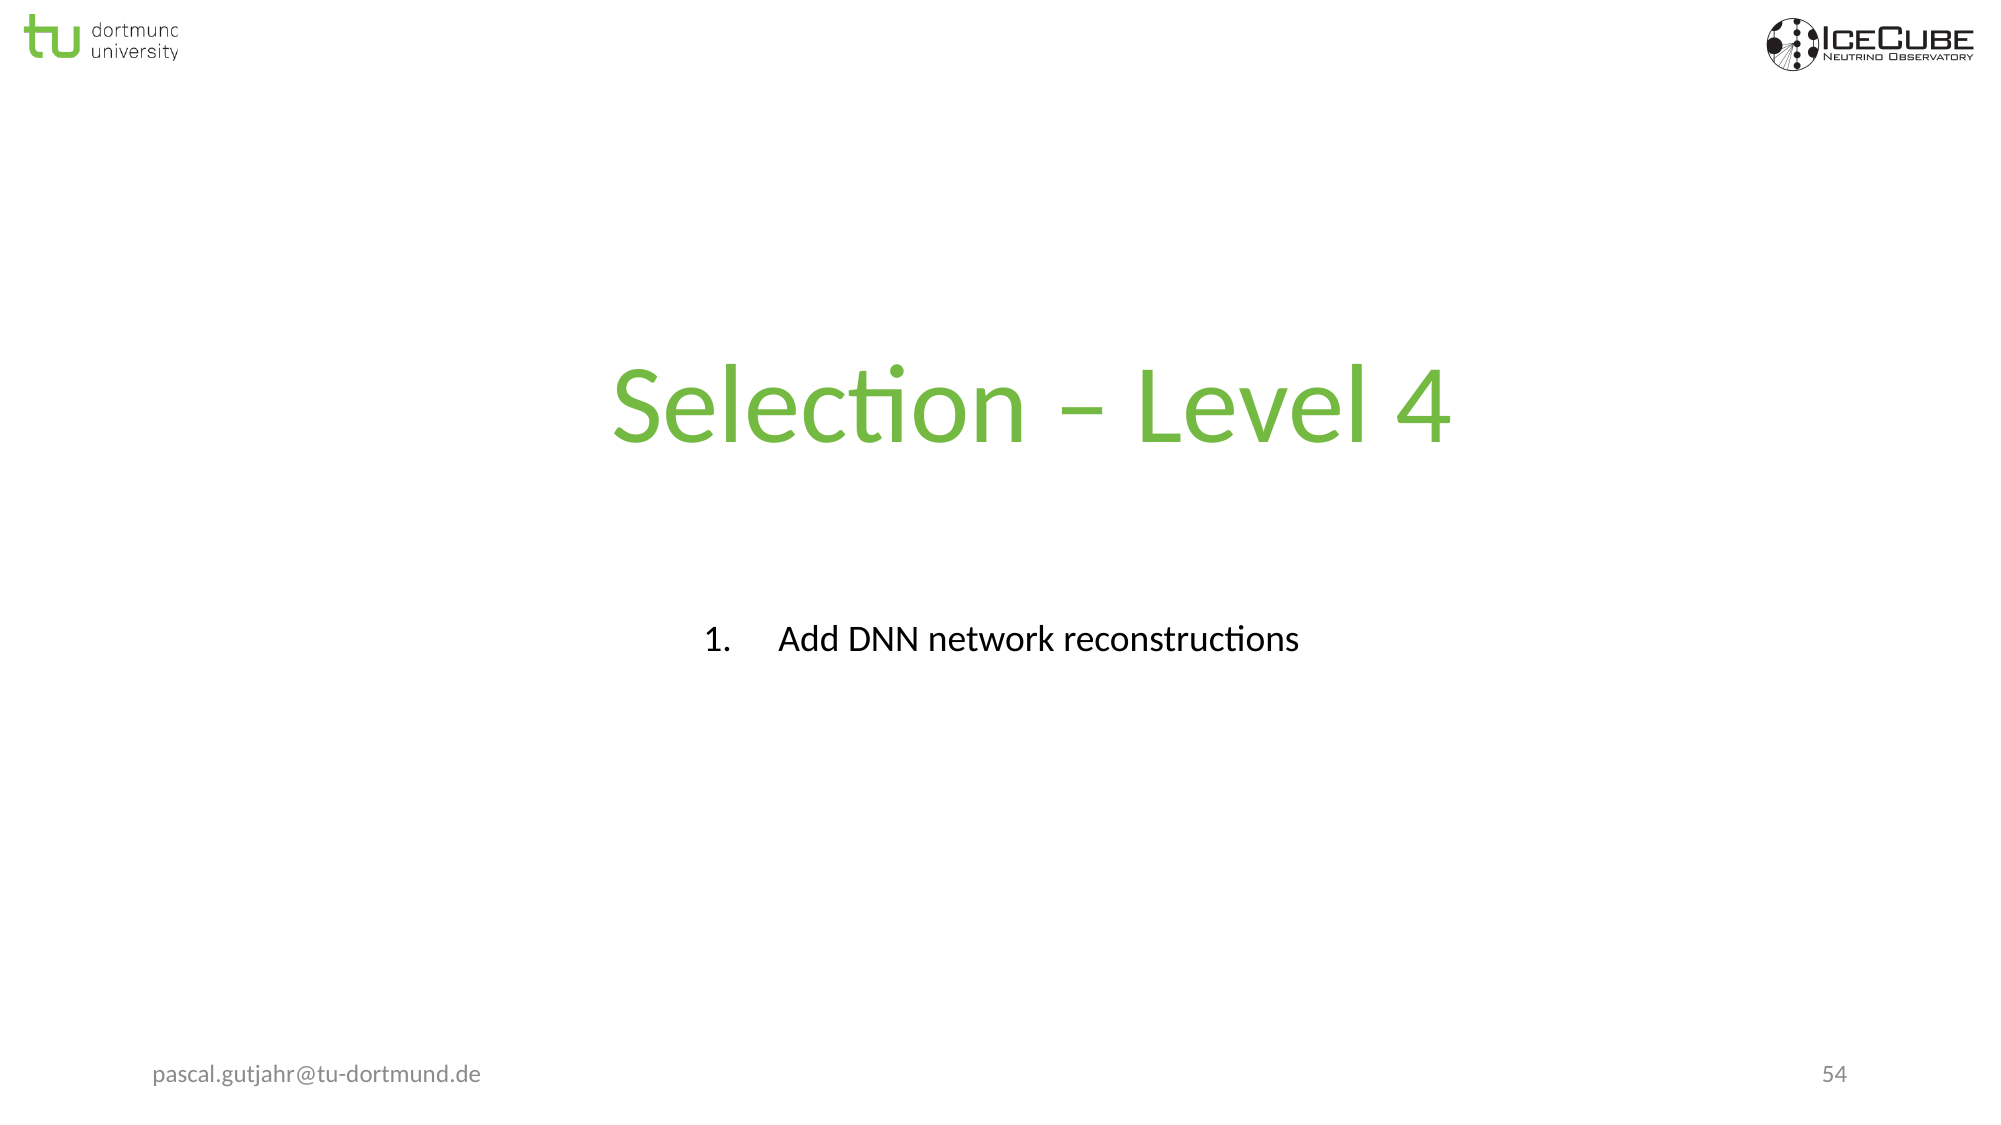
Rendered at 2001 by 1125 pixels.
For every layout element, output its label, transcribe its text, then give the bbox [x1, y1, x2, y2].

slide_number pascal.gutjahr@tu-dortmund.de [137, 1042, 588, 1103]
slide_number 54 [1412, 1042, 1863, 1103]
list Selection – Level 4 Add DNN network reconstructions [88, 181, 1977, 1014]
